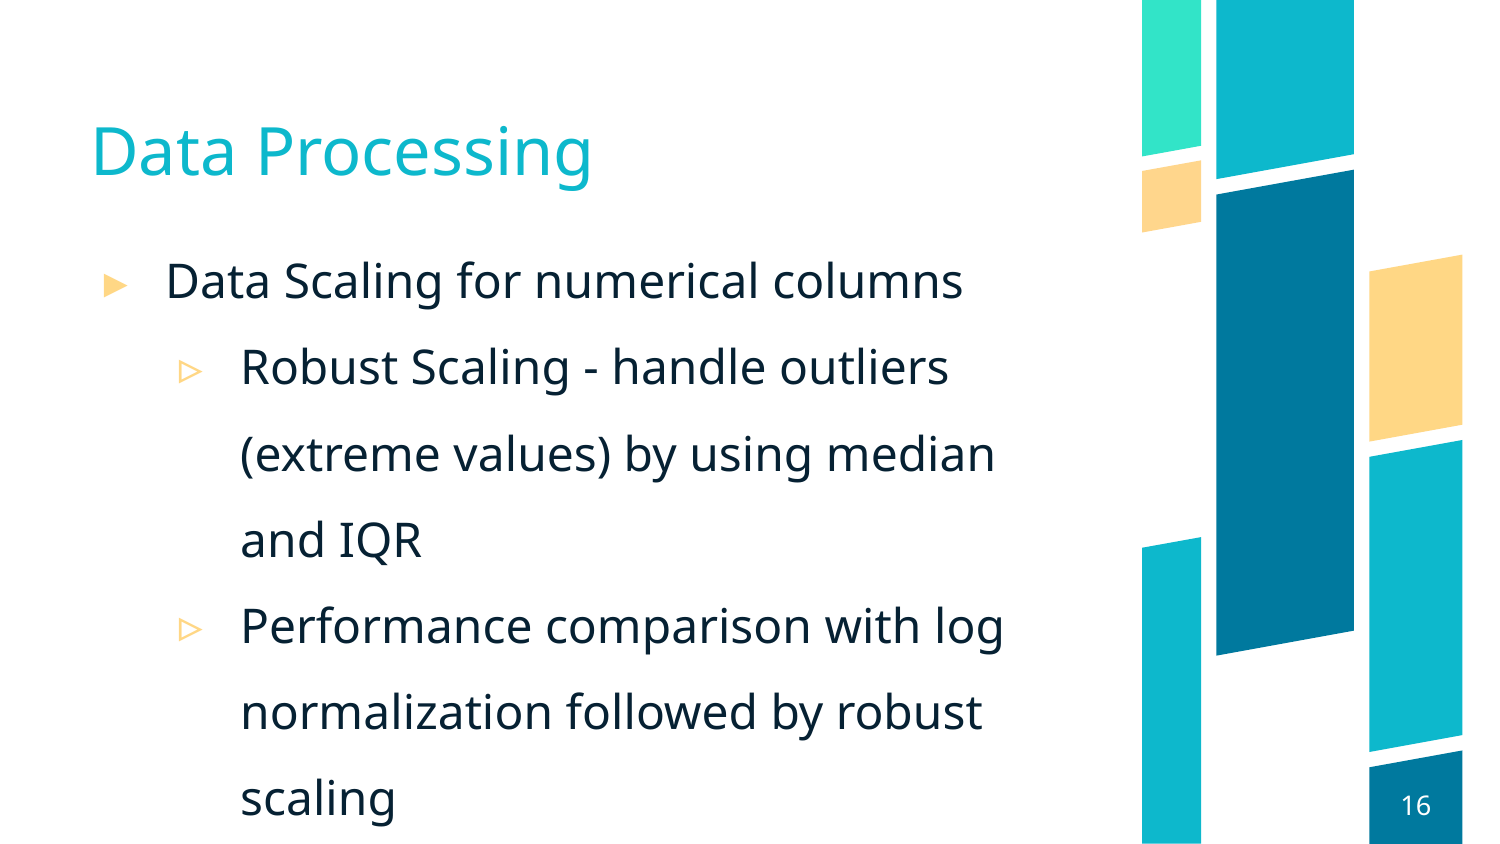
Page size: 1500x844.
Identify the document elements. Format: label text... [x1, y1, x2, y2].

title Data Processing [90, 124, 1093, 190]
slide_number ‹#› [1369, 769, 1463, 844]
list Data Scaling for numerical columns Robust Scaling - handle outliers (extreme values) by using median and IQR Performance comparison with log normalization followed by robust scaling [90, 222, 1093, 796]
